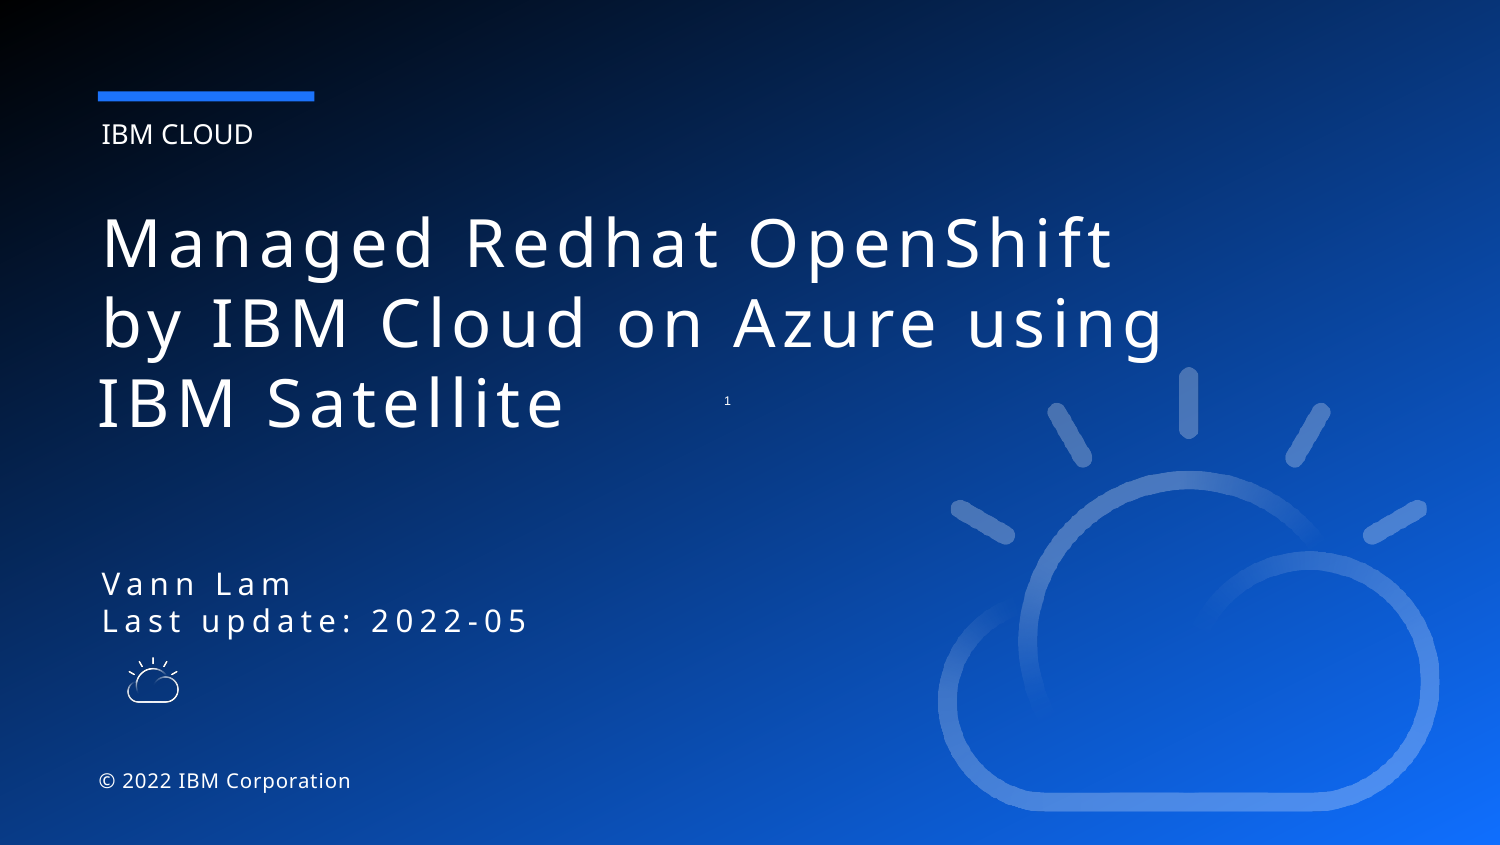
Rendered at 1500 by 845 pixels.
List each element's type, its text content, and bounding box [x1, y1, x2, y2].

text_box Managed Redhat OpenShift by IBM Cloud on Azure using IBM Satellite Vann Lam Last update: 2022-05 [97, 200, 1192, 640]
text_box © 2022 IBM Corporation [94, 766, 936, 793]
text_box [97, 91, 315, 102]
slide_number 1 [720, 394, 732, 410]
text_box IBM CLOUD [97, 116, 1164, 150]
picture [127, 657, 179, 703]
picture [936, 366, 1440, 812]
